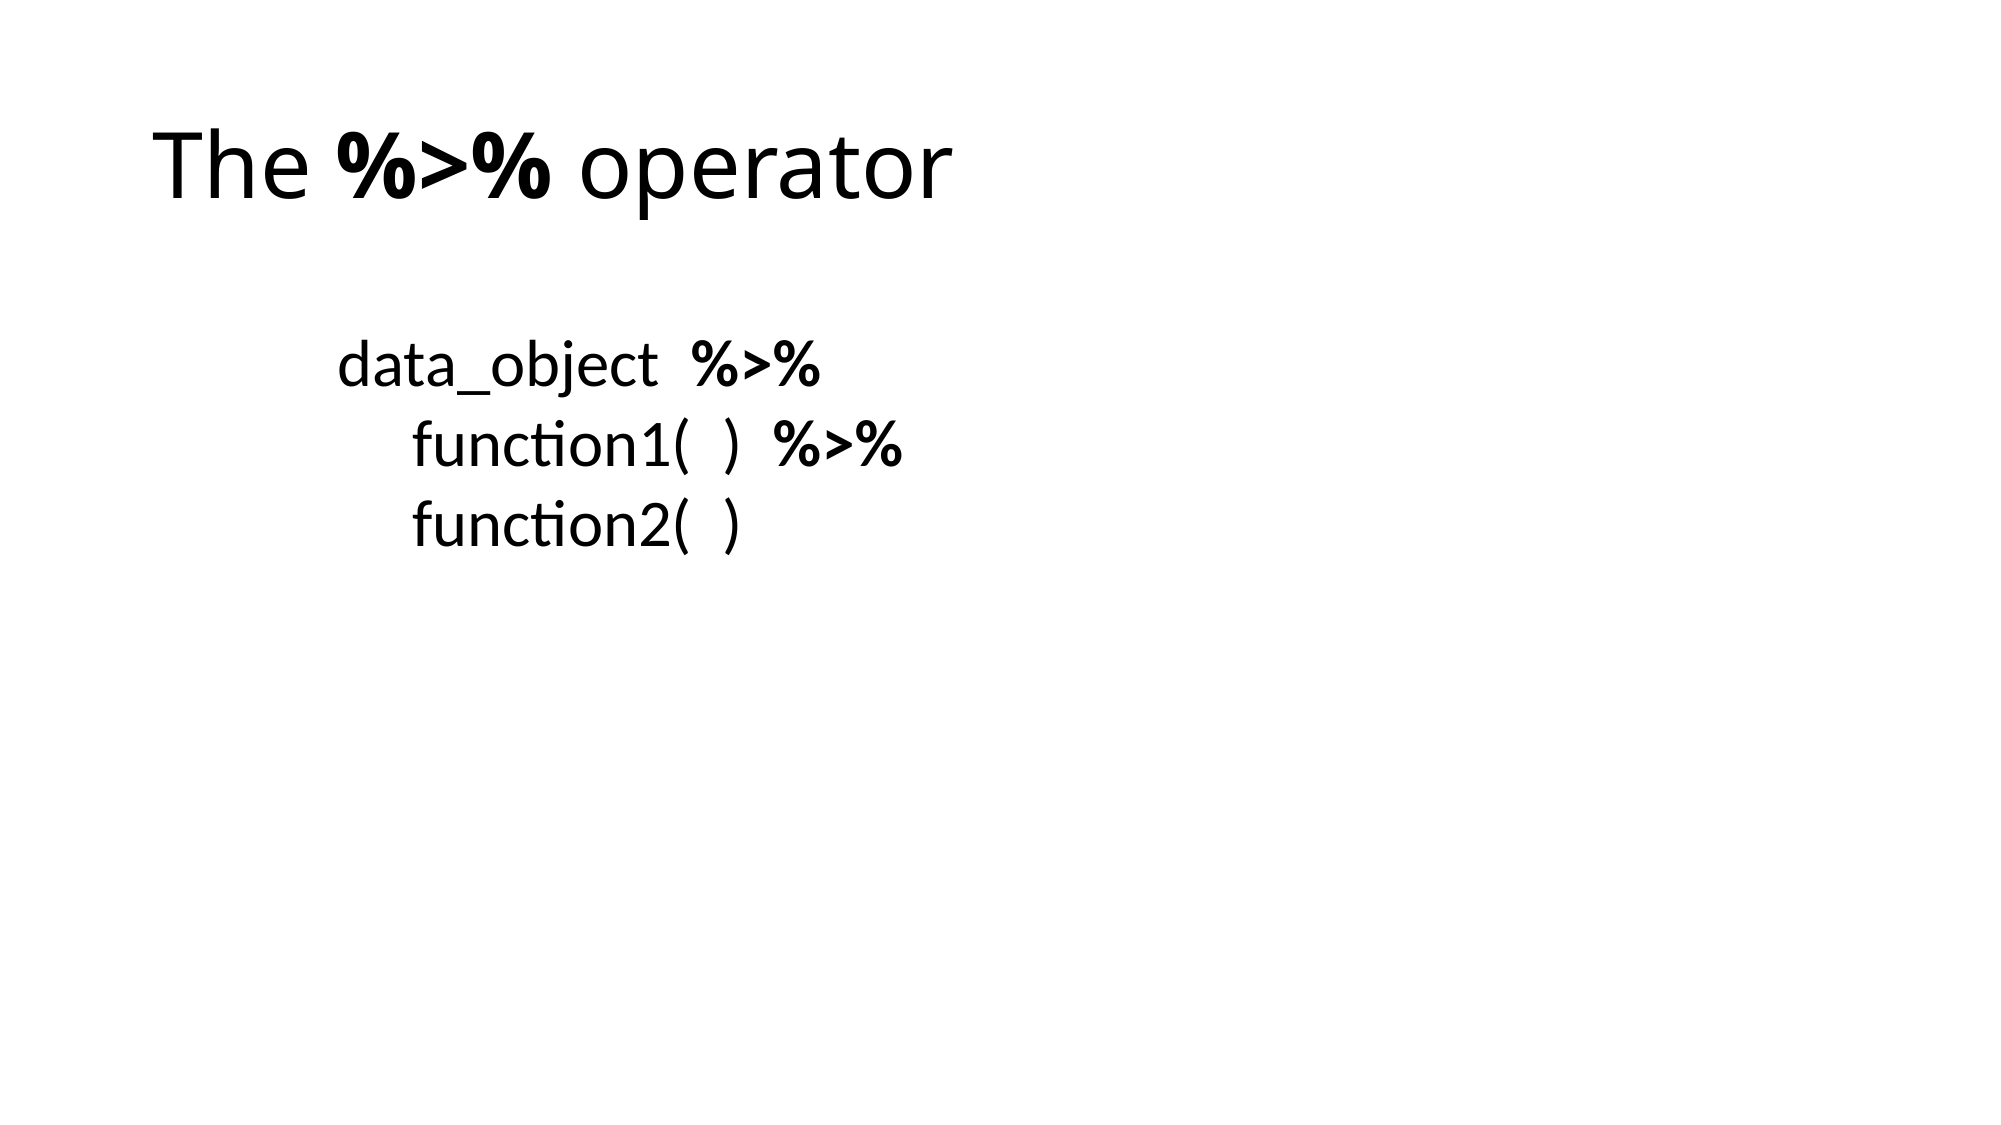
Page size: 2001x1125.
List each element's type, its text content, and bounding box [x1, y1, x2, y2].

title The %>% operator [137, 59, 1863, 278]
text_box data_object %>% function1( ) %>% function2( ) [322, 312, 949, 568]
